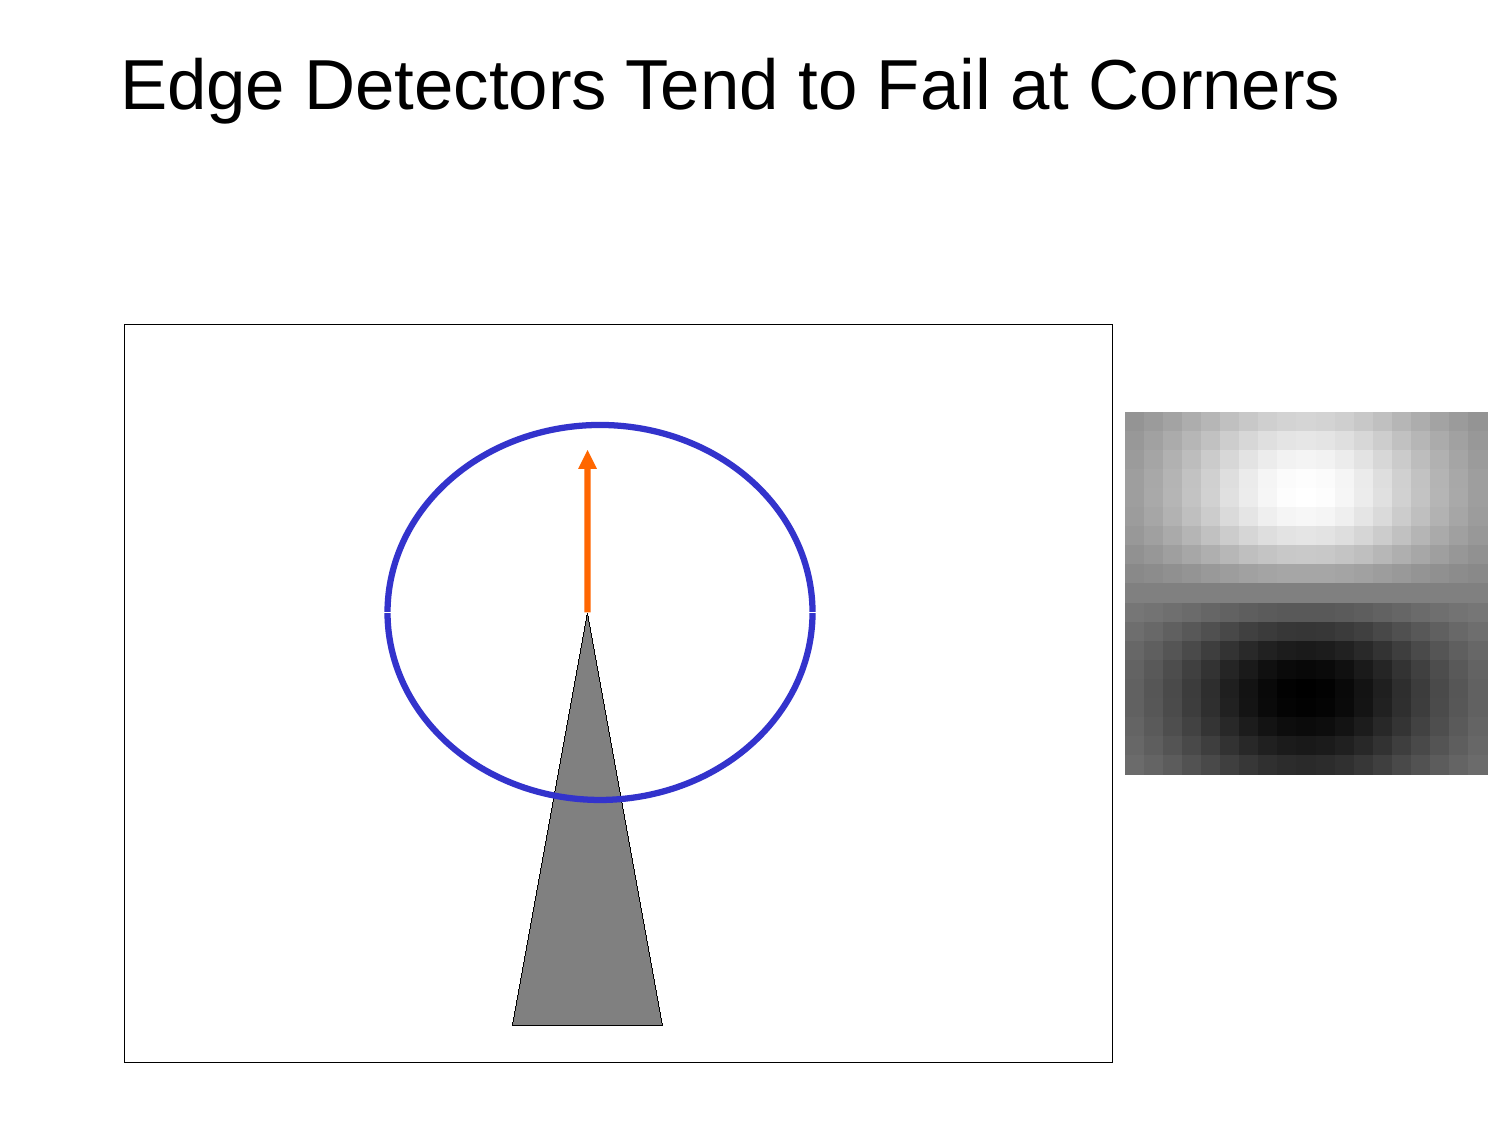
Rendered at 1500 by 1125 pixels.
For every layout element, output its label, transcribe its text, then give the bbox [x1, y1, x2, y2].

text_box [512, 796, 663, 1026]
text_box [581, 450, 594, 613]
title Edge Detectors Tend to Fail at Corners [111, 11, 1388, 151]
text_box [387, 424, 813, 612]
text_box [387, 613, 813, 800]
text_box [124, 324, 1113, 1063]
picture [1124, 412, 1488, 776]
